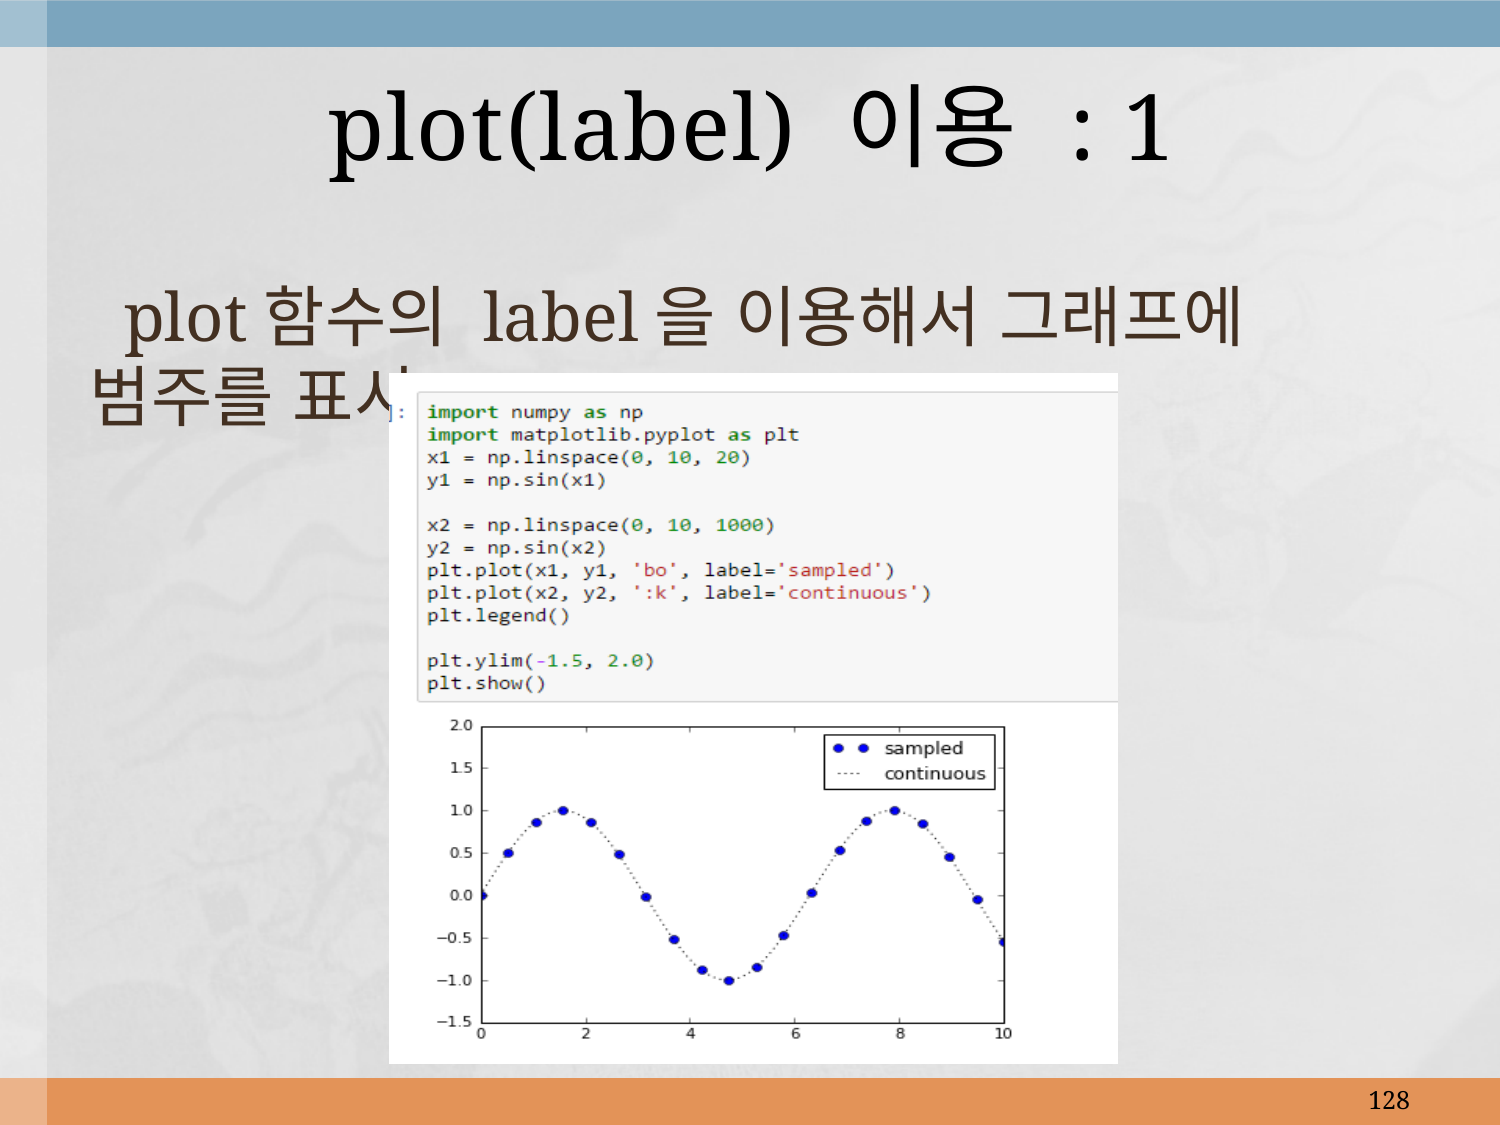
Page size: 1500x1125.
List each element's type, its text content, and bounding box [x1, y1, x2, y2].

title plot(label) 이용 : 1 [49, 46, 1454, 202]
slide_number 128 [1074, 1078, 1425, 1125]
picture [389, 373, 1118, 1064]
list plot함수의 label을 이용해서 그래프에 범주를 표시 [75, 267, 1425, 539]
